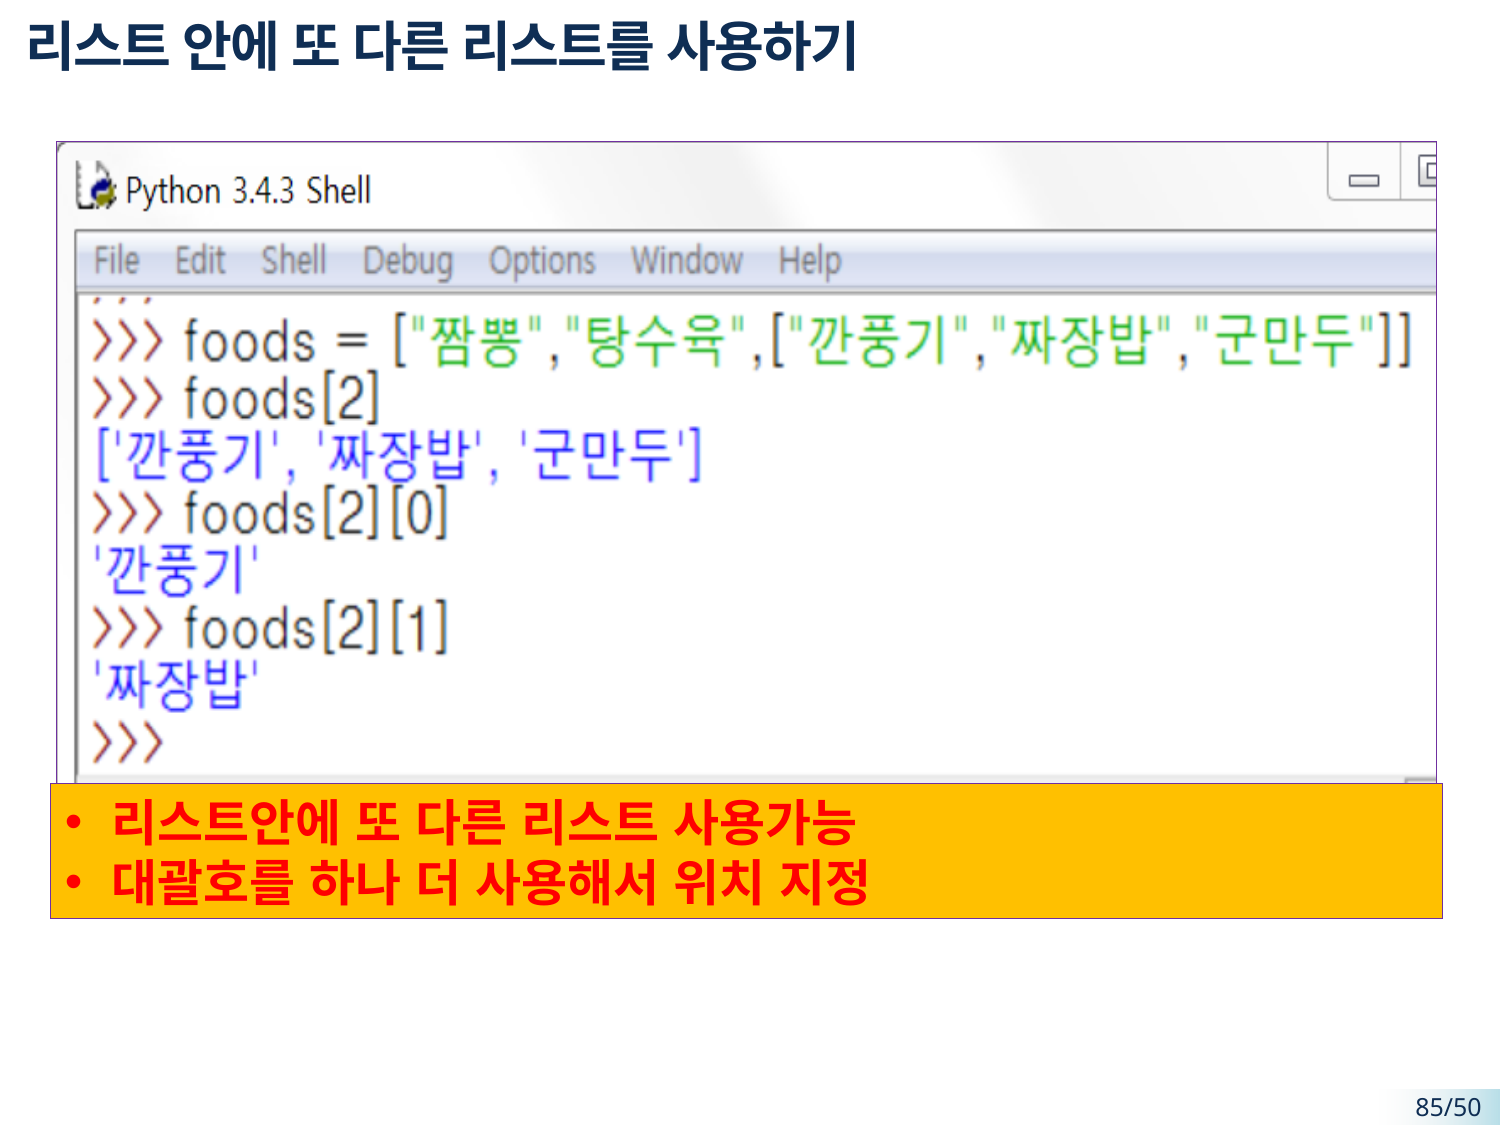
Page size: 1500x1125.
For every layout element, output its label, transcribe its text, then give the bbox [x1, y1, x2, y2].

title 리스트 안에 또 다른 리스트를 사용하기 [10, 5, 1288, 84]
text_box 리스트안에 또 다른 리스트 사용가능 대괄호를 하나 더 사용해서 위치 지정 [50, 783, 1443, 919]
picture [55, 141, 1437, 785]
